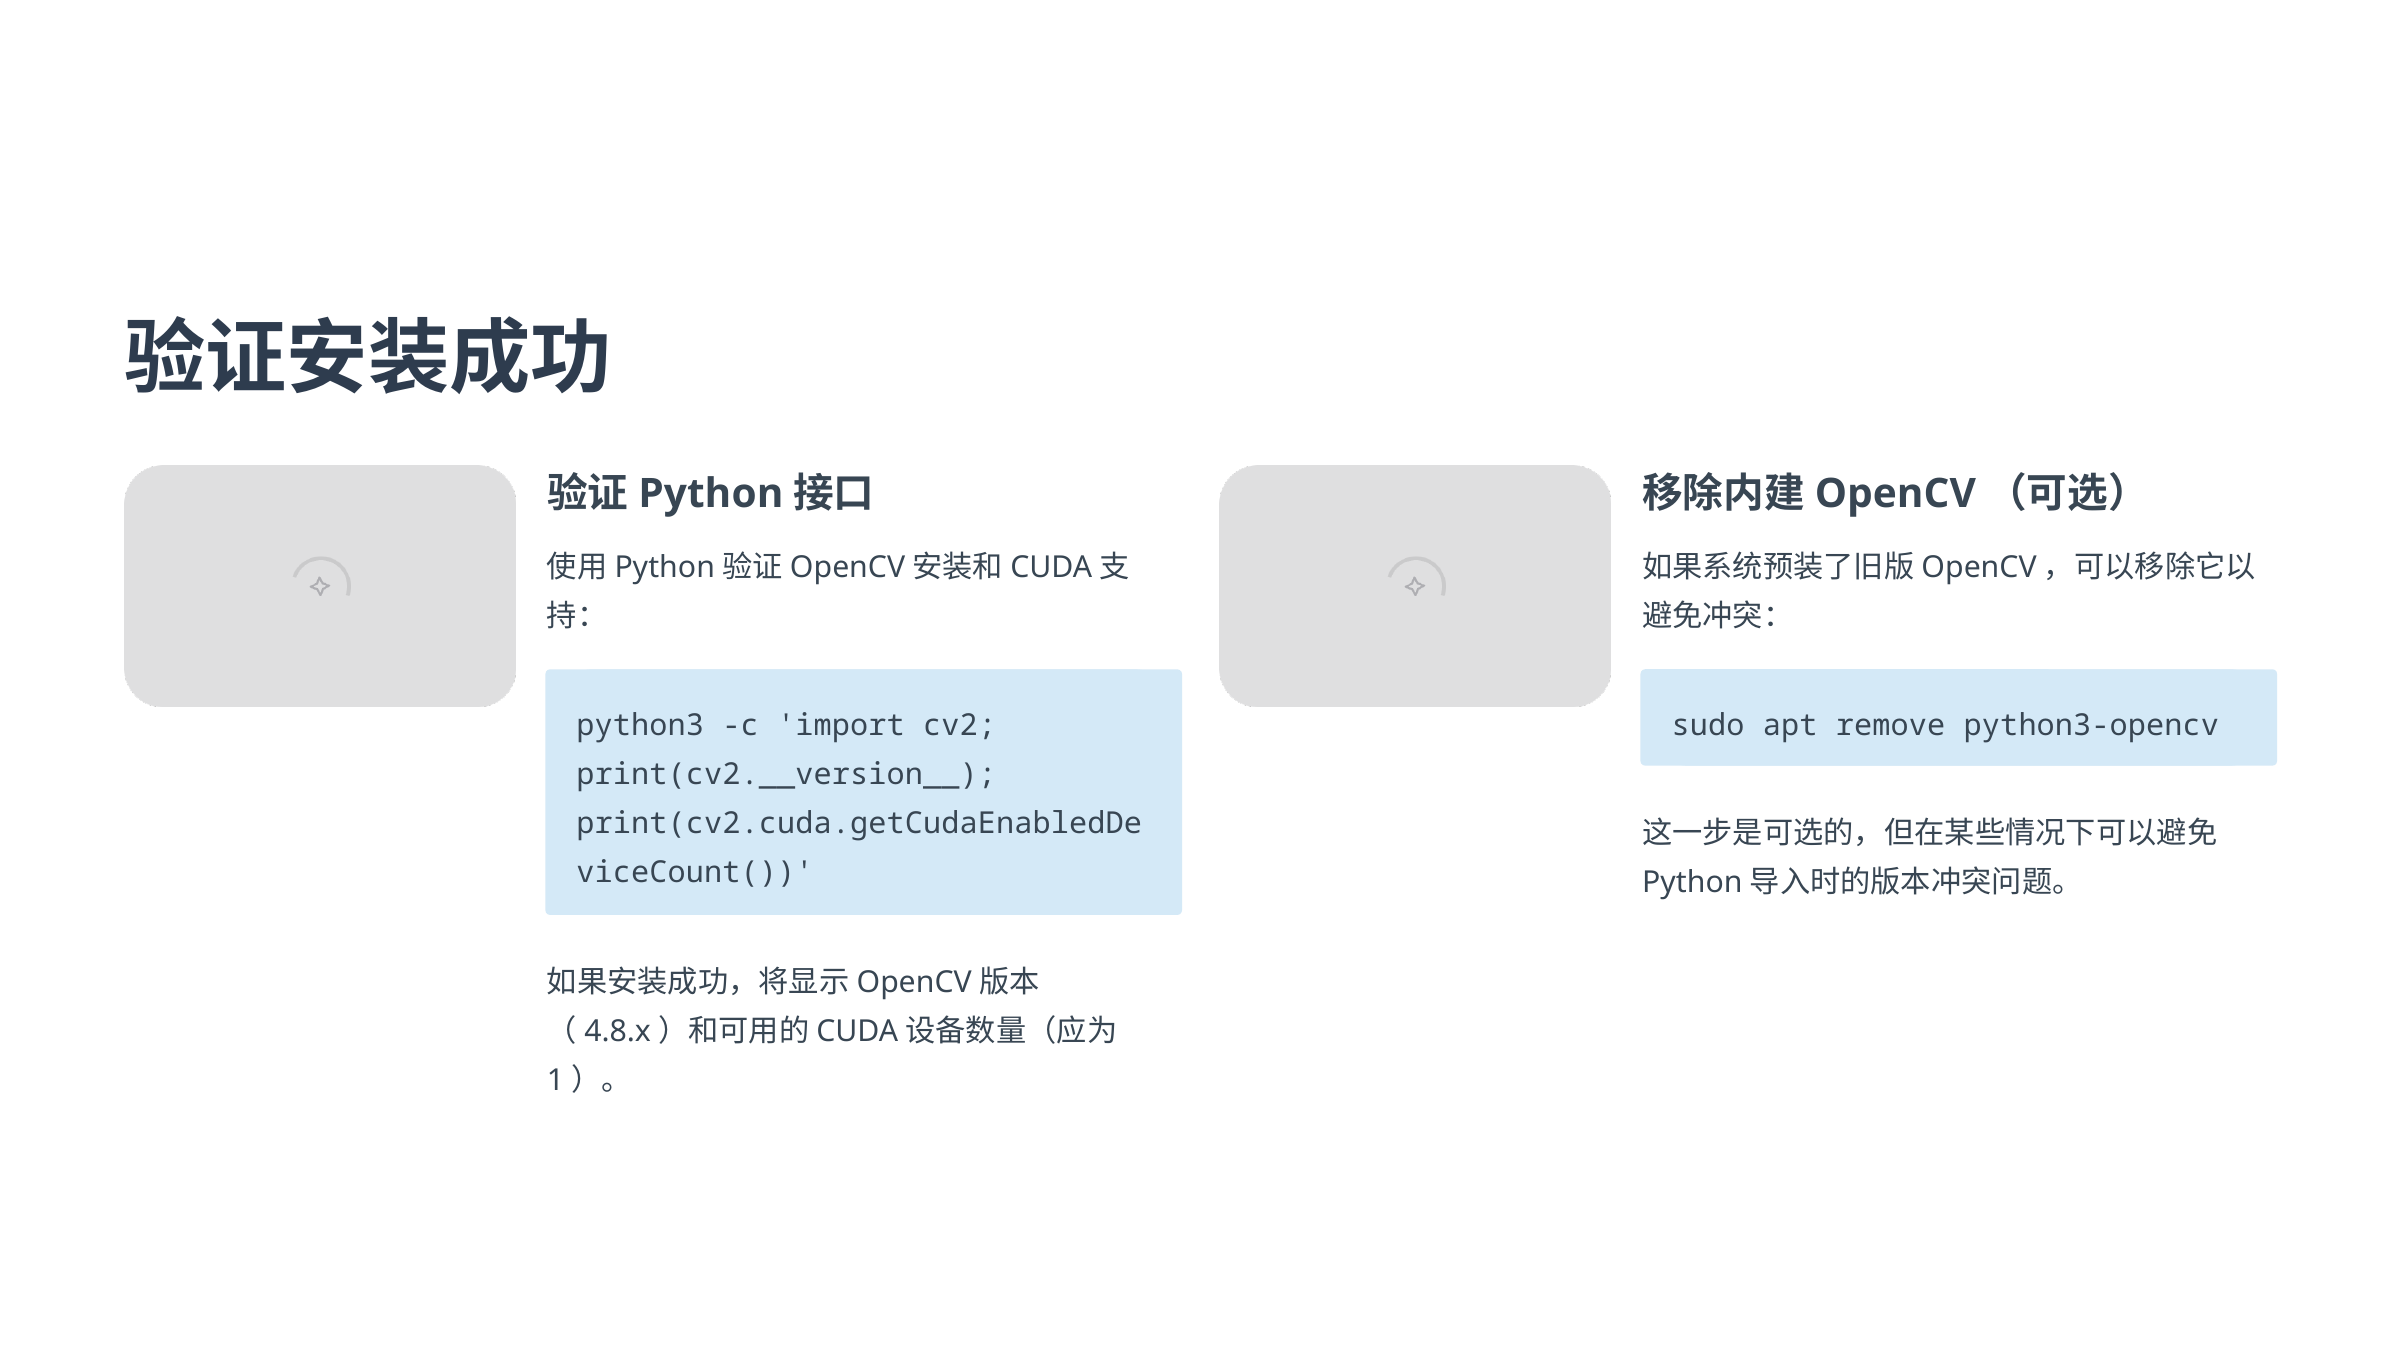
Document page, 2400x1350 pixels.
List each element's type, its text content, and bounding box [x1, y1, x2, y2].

picture [1219, 465, 1611, 707]
text_box 验证Python接口 [547, 464, 957, 517]
text_box 这一步是可选的，但在某些情况下可以避免Python导入时的版本冲突问题。 [1642, 800, 2276, 901]
text_box [1640, 669, 2278, 766]
text_box sudo apt remove python3-opencv [1671, 692, 2246, 743]
text_box 如果安装成功，将显示OpenCV版本（4.8.x）和可用的CUDA设备数量（应为1）。 [546, 949, 1181, 1050]
text_box [545, 669, 1183, 915]
text_box 如果系统预装了旧版OpenCV，可以移除它以避免冲突： [1642, 534, 2276, 635]
text_box 移除内建OpenCV（可选） [1642, 464, 2113, 517]
picture [124, 465, 516, 707]
text_box 使用Python验证OpenCV安装和CUDA支持： [546, 534, 1181, 635]
text_box 验证安装成功 [124, 300, 943, 403]
text_box python3 -c 'import cv2; print(cv2.__version__); print(cv2.cuda.getCudaEnabledDeviceCount())' [576, 692, 1151, 892]
